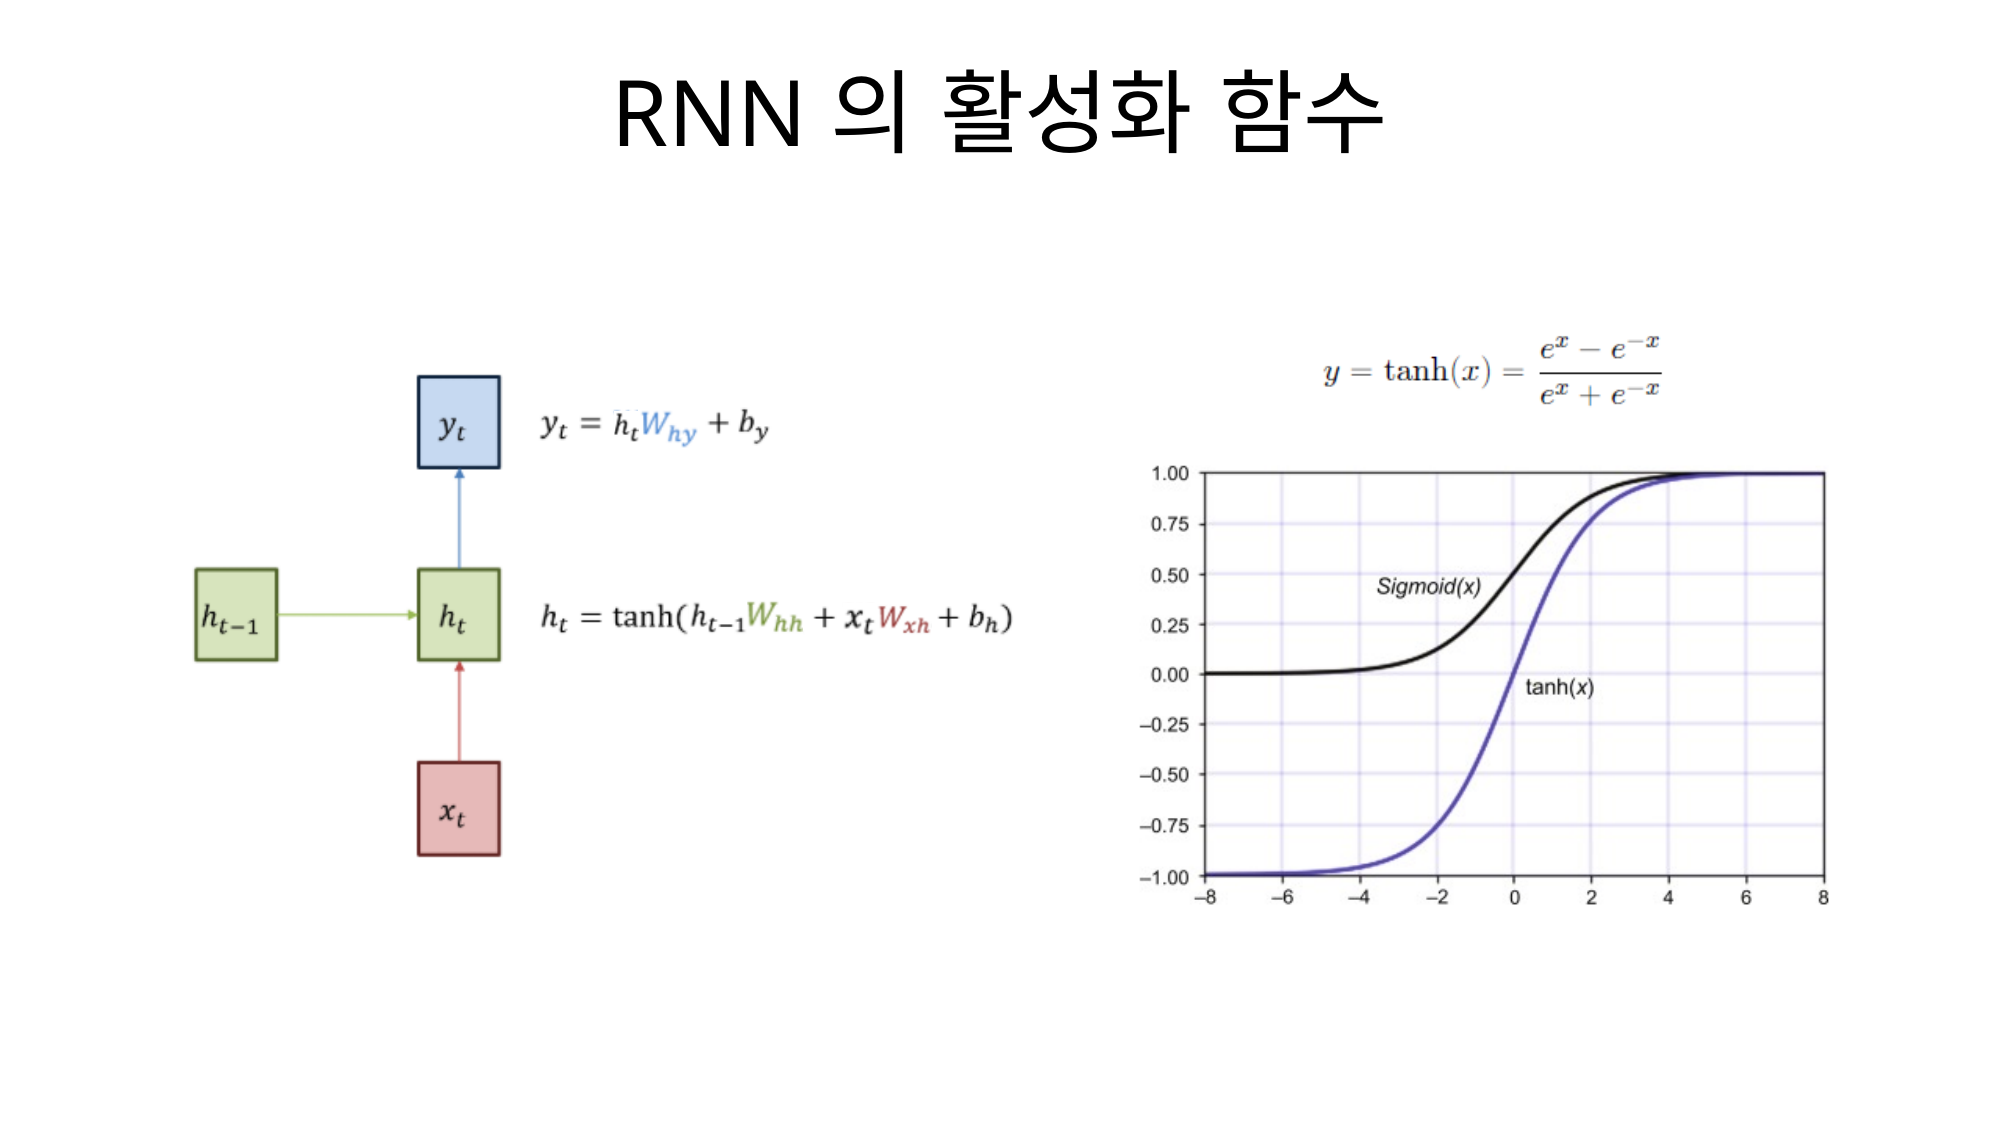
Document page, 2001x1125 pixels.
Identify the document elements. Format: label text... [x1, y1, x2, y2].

picture [157, 336, 1061, 871]
picture [1123, 316, 1863, 936]
text_box RNN의 활성화 함수 [137, 59, 1863, 278]
